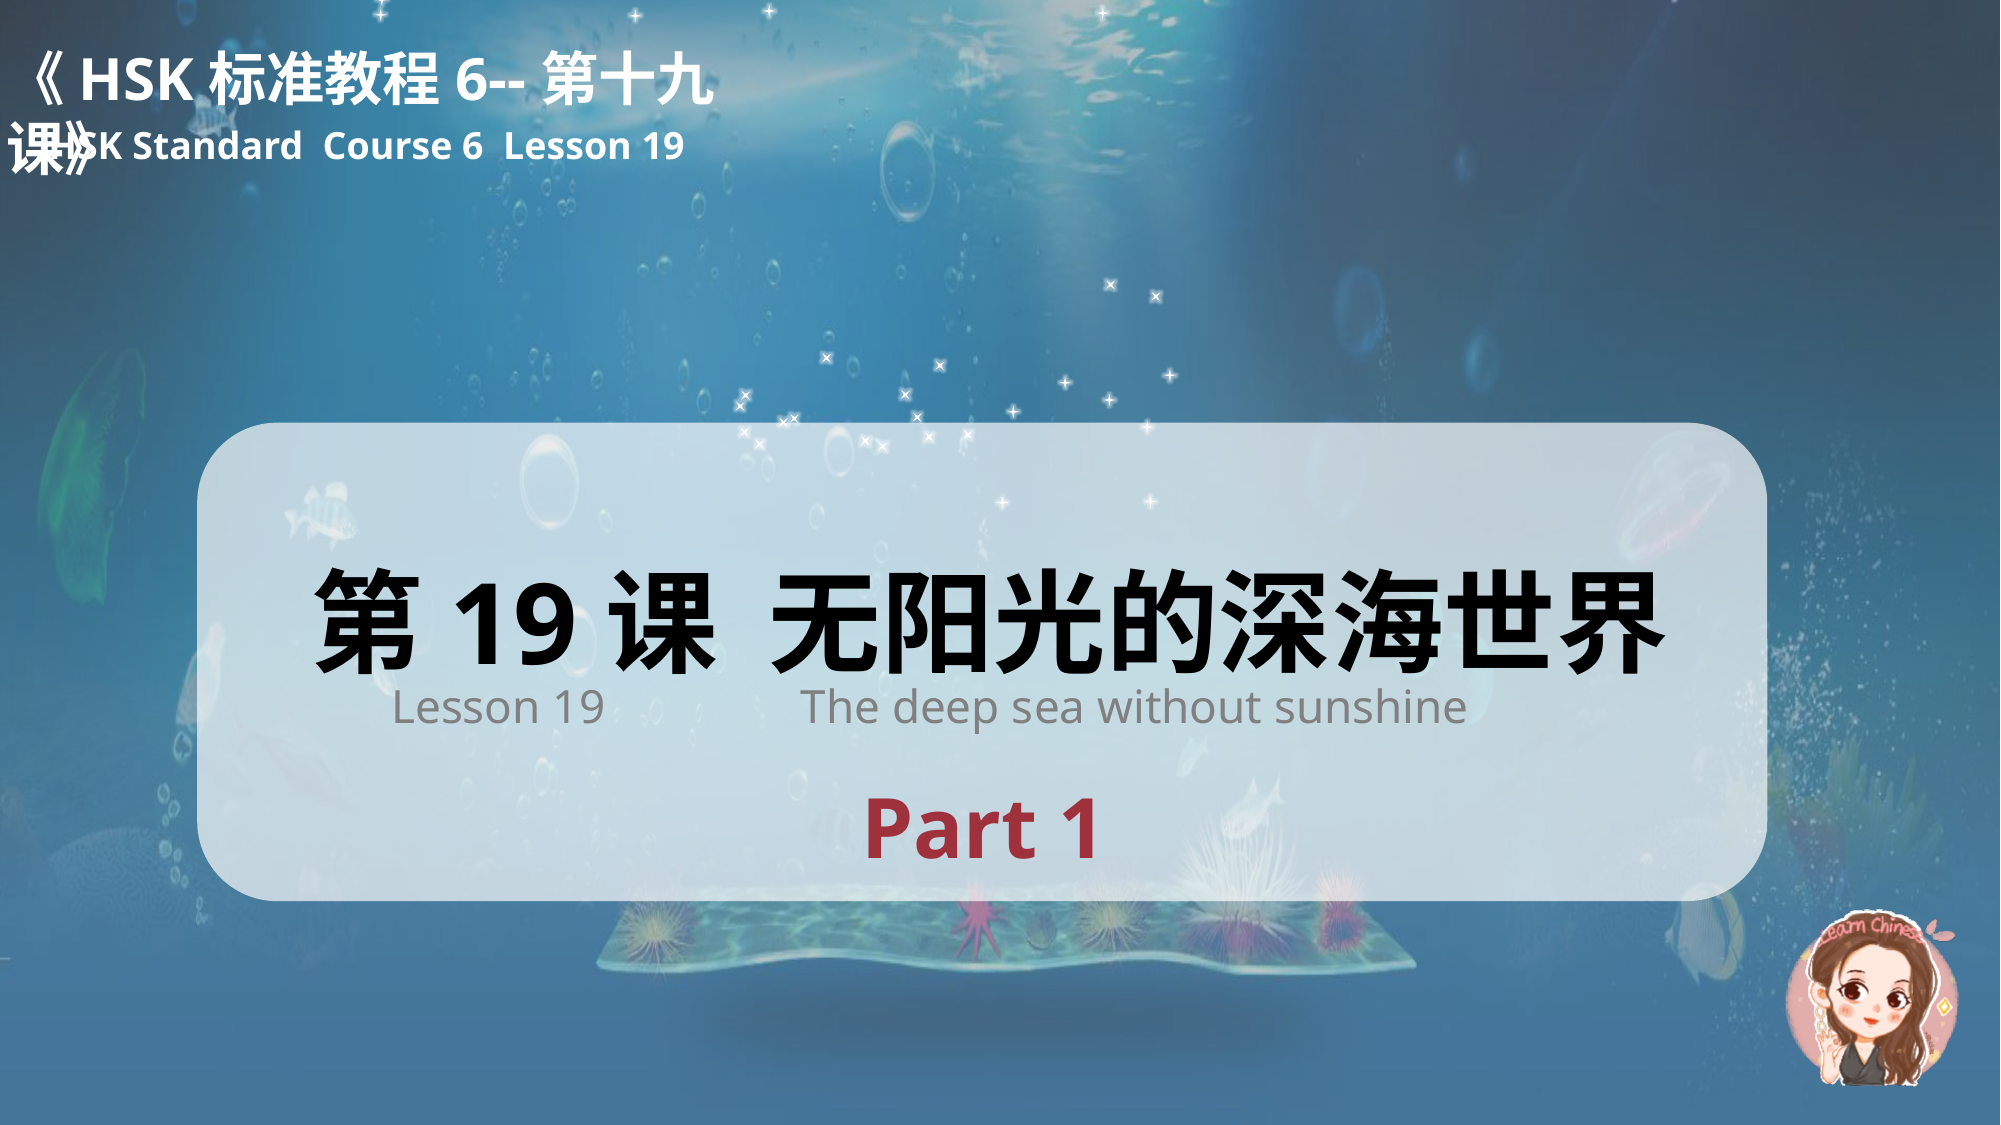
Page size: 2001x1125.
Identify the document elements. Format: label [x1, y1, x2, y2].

picture [0, 0, 2001, 1125]
text_box [197, 422, 2000, 902]
